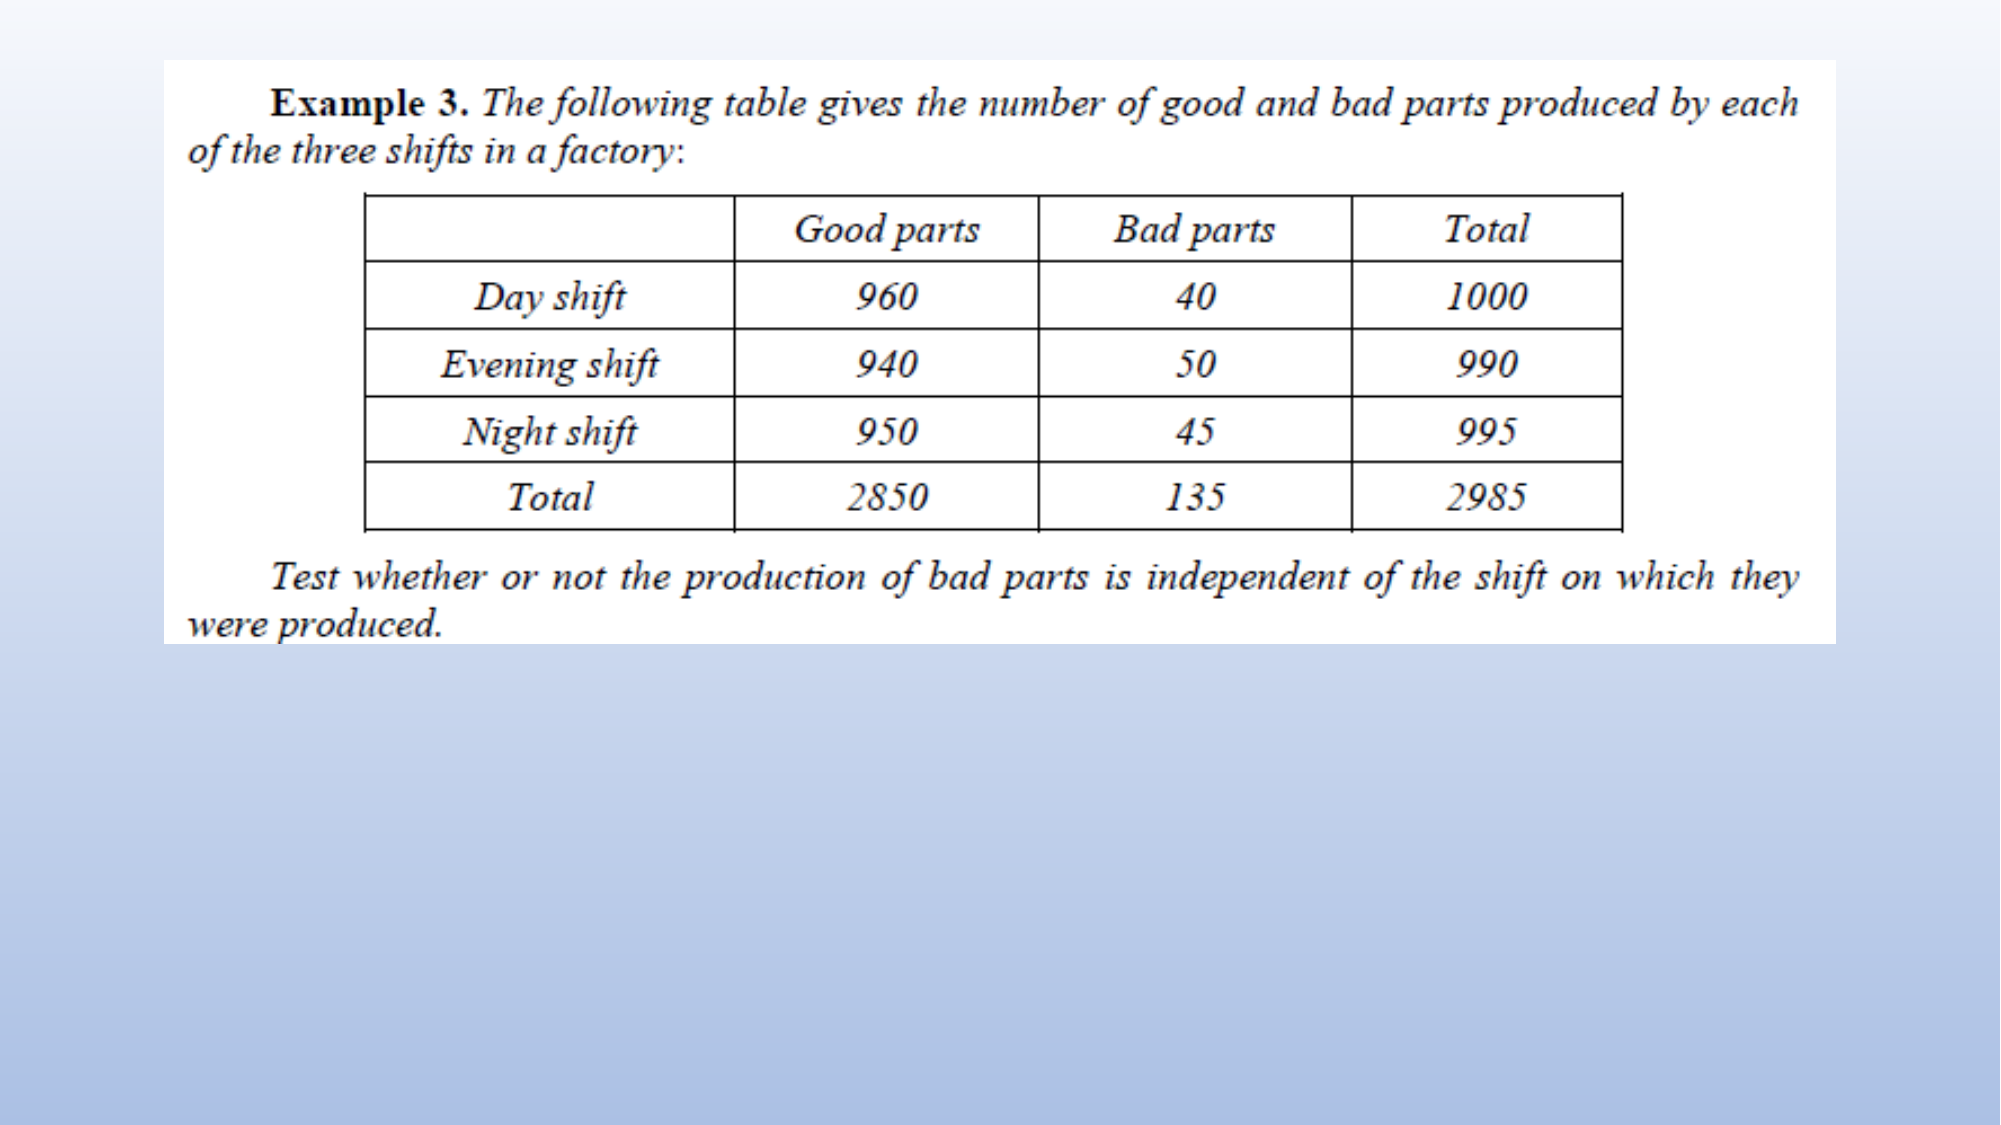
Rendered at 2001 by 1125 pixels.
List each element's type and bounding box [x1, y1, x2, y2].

picture [164, 60, 1836, 644]
